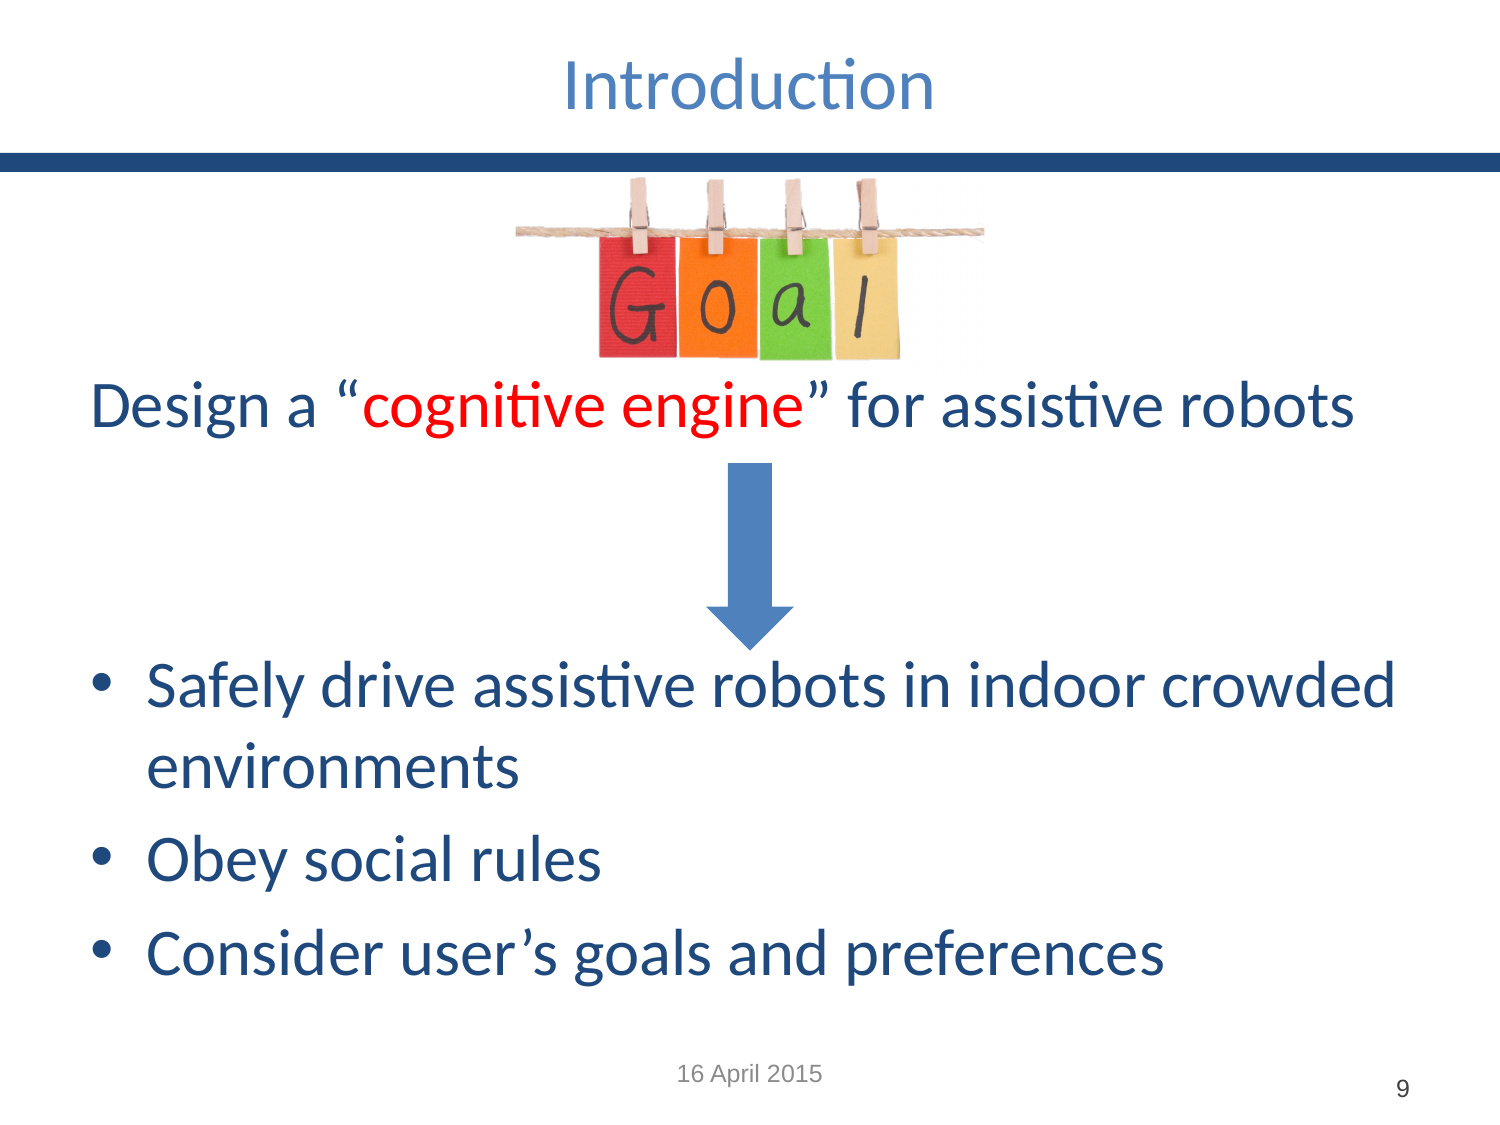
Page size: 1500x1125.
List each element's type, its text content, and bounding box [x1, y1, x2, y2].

text_box [705, 463, 795, 651]
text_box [515, 165, 985, 381]
title Introduction [75, 26, 1425, 132]
list Design a “cognitive engine” for assistive robots Safely drive assistive robots in indoor crowded environments Obey social rules Consider user’s goals and preferences [75, 260, 1425, 1035]
slide_number 8 [1074, 1042, 1425, 1103]
footer 16 April 2015 [512, 1042, 988, 1103]
